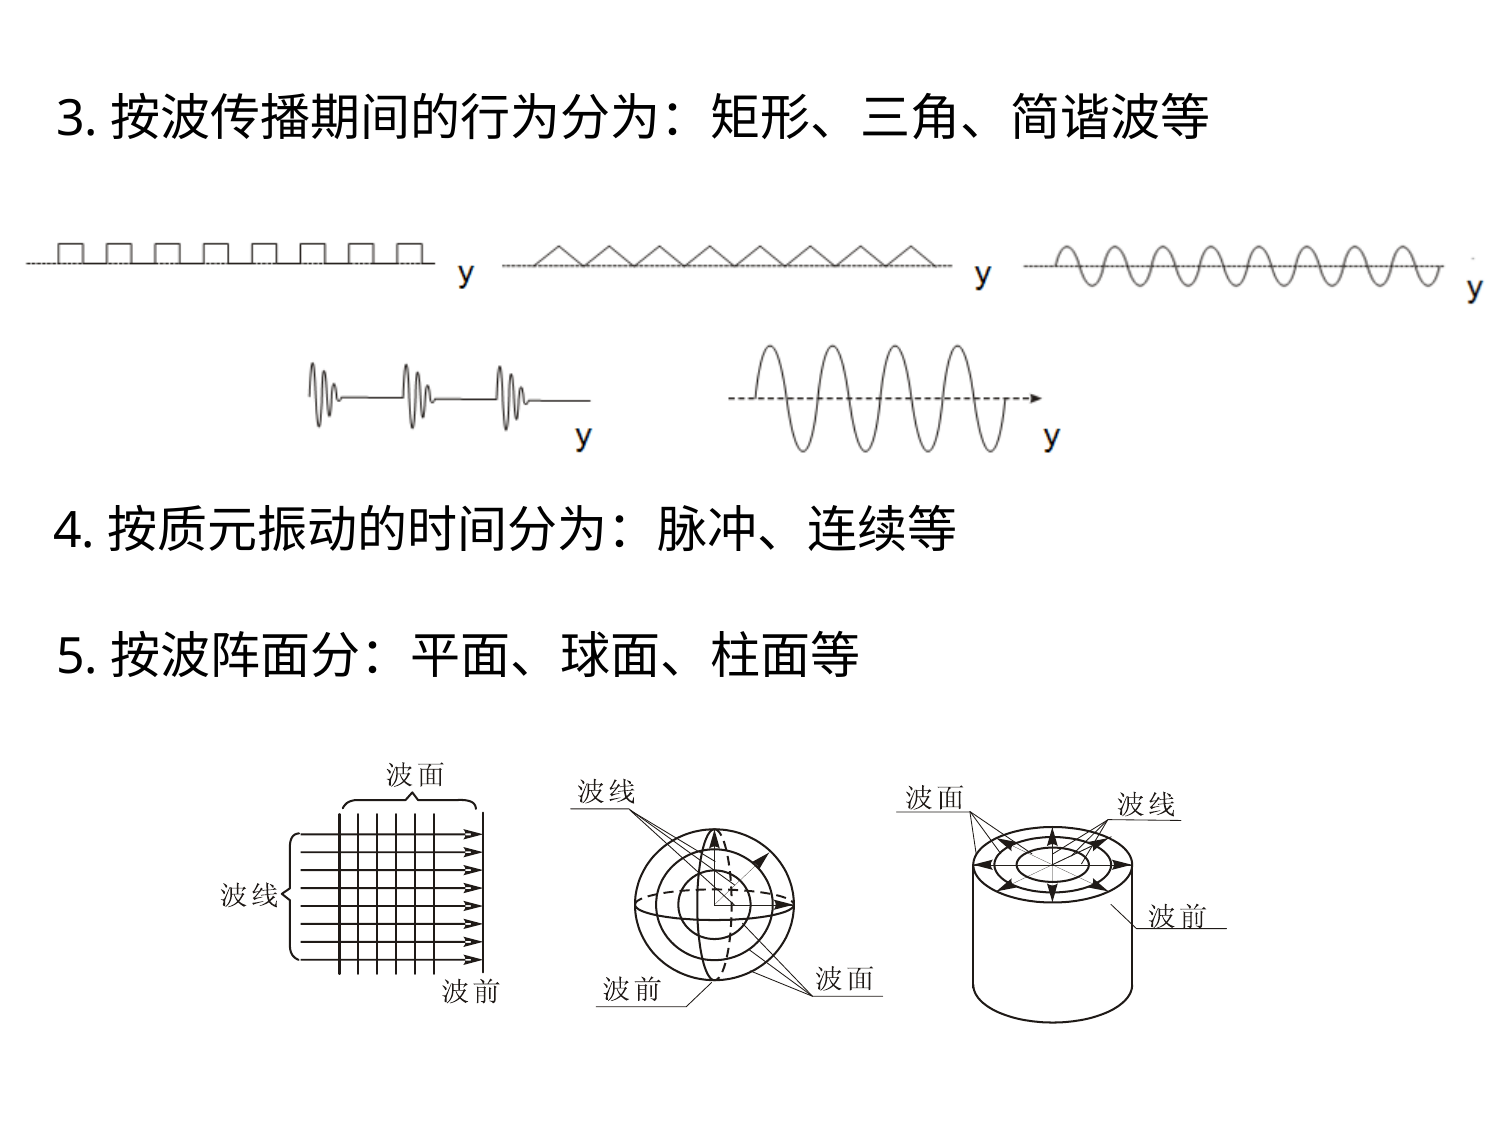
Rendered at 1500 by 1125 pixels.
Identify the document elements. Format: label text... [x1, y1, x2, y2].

picture [710, 326, 1081, 481]
text_box 4.按质元振动的时间分为：脉冲、连续等 [38, 489, 1326, 565]
text_box 5.按波阵面分：平面、球面、柱面等 [41, 616, 1188, 692]
text_box 3.按波传播期间的行为分为：矩形、三角、简谐波等 [41, 78, 1459, 153]
picture [274, 336, 634, 469]
picture [0, 219, 1500, 319]
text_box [200, 739, 1241, 1099]
